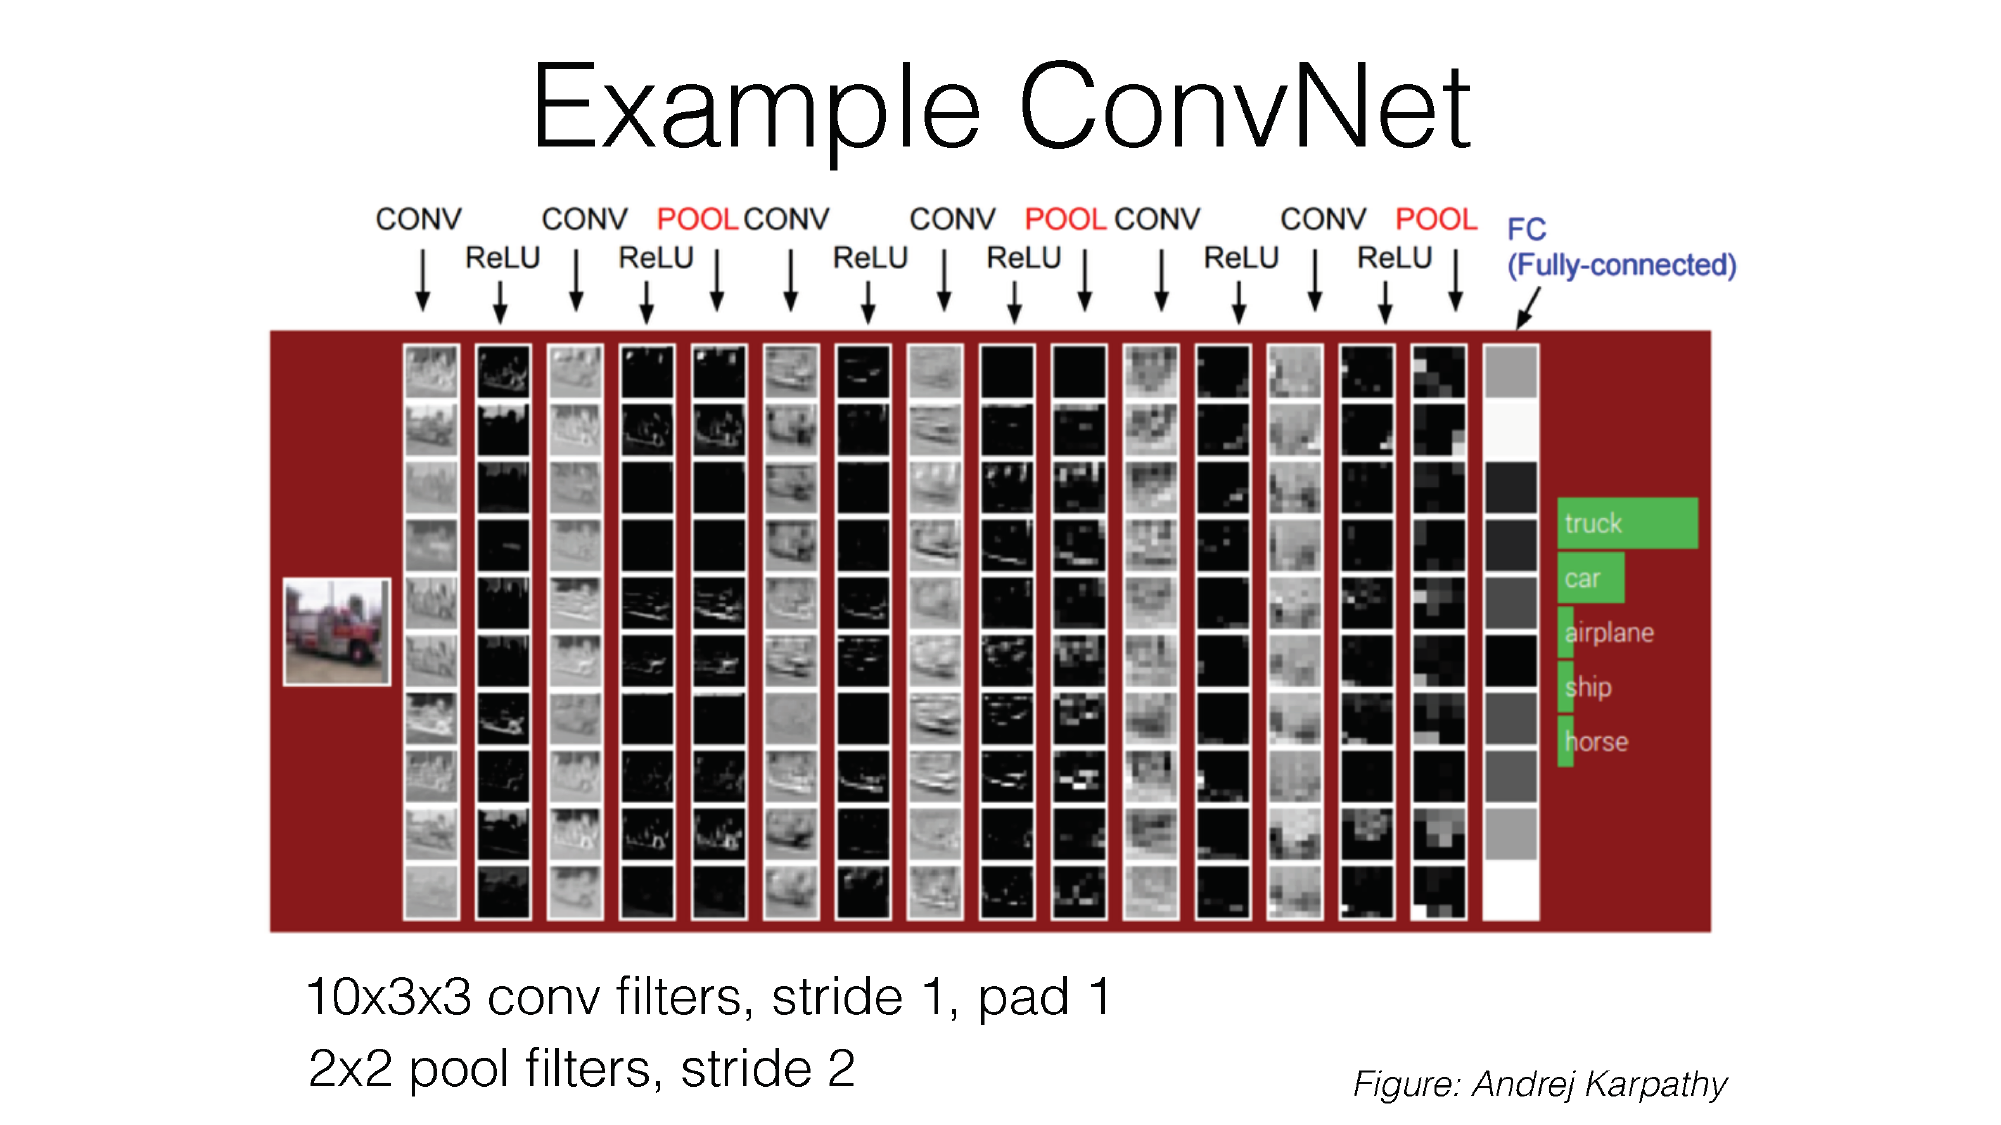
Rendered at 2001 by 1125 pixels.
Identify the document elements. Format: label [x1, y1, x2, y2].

picture [249, 0, 1751, 1125]
